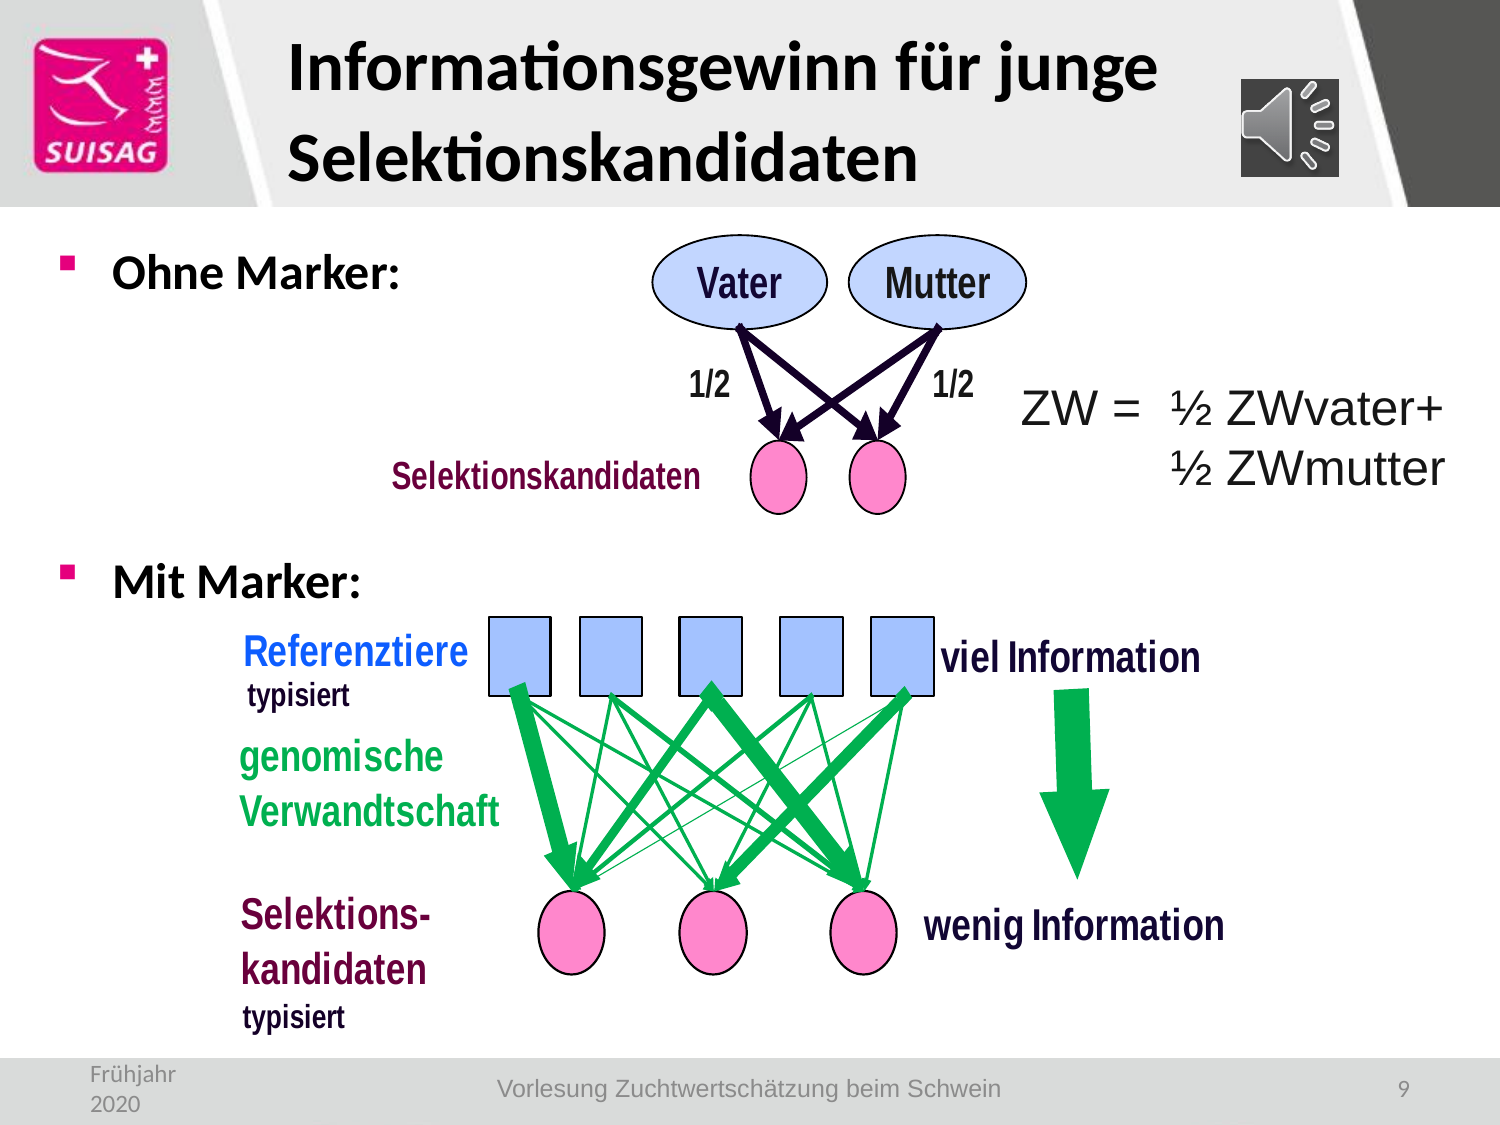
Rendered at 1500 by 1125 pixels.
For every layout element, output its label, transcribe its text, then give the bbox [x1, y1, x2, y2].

slide_number Frühjahr 2020 [75, 1057, 231, 1118]
list Ohne Marker: Mit Marker: [40, 231, 1458, 1035]
text_box ZW = ½ ZWvater+ ½ ZWmutter [1032, 366, 1477, 504]
footer Vorlesung Zuchtwertschätzung beim Schwein [253, 1057, 1247, 1118]
picture [372, 232, 1028, 516]
title Informationsgewinn für junge Selektionskandidaten [272, 10, 1341, 199]
picture [0, 1058, 1500, 1125]
picture [0, 0, 1500, 207]
picture [217, 609, 1247, 1045]
slide_number 9 [1340, 1057, 1425, 1118]
